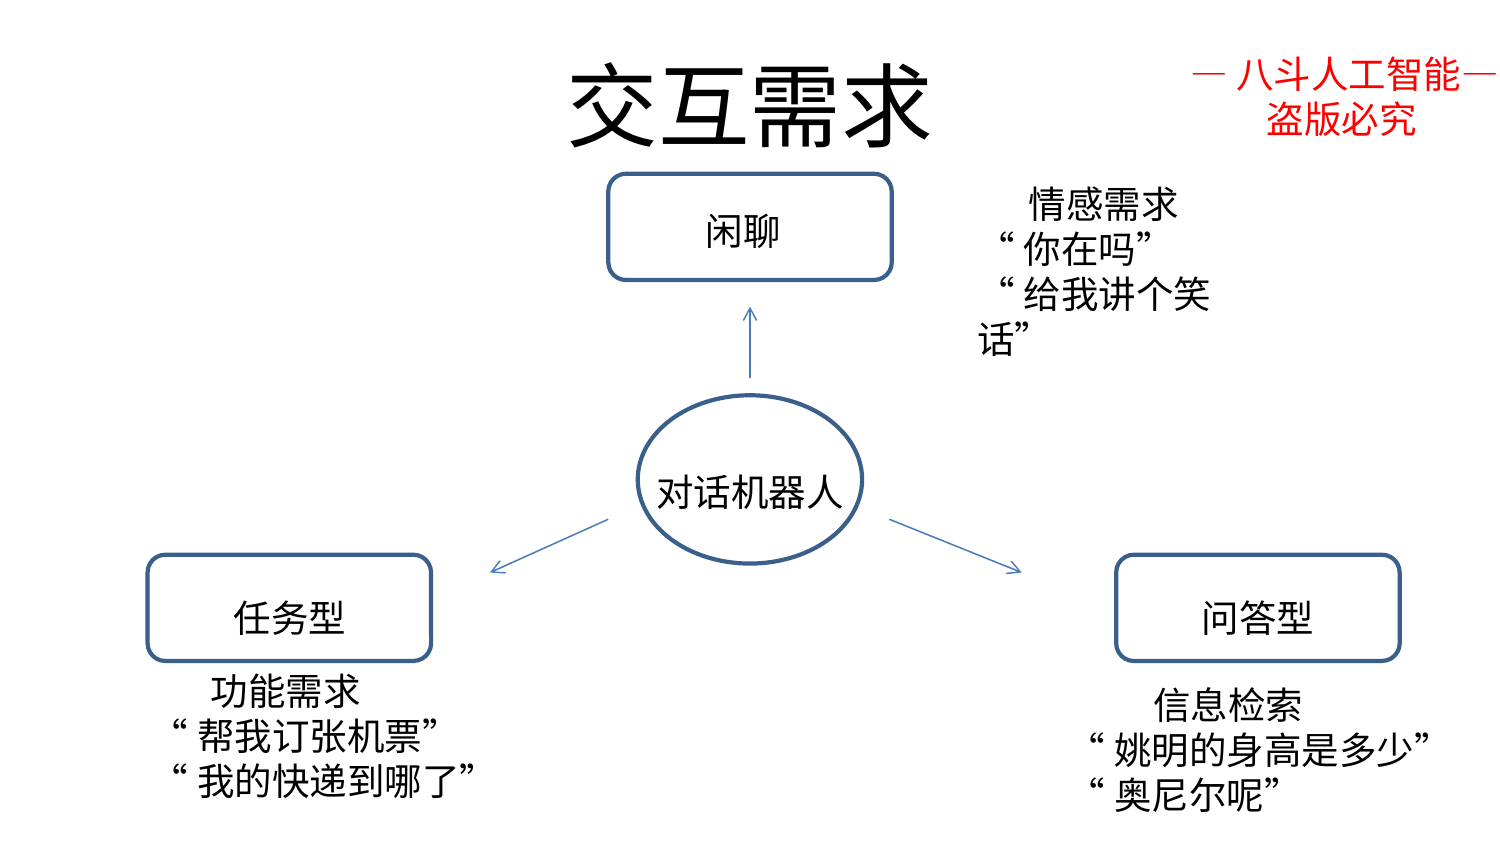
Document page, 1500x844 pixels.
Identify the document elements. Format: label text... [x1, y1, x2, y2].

text_box 对话机器人 [641, 461, 866, 522]
text_box 信息检索 “姚明的身高是多少” “奥尼尔呢” [1053, 674, 1500, 825]
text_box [889, 519, 1022, 573]
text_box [489, 519, 609, 573]
text_box [606, 171, 894, 283]
text_box [635, 393, 862, 506]
text_box 任务型 [218, 587, 473, 648]
text_box 功能需求 “帮我订张机票” “我的快递到哪了” [135, 661, 514, 811]
text_box [1114, 552, 1402, 664]
text_box 情感需求 “你在吗” “给我讲个笑话” [962, 173, 1258, 369]
text_box —八斗人工智能— 盗版必究 [1175, 44, 1500, 149]
text_box 闲聊 [690, 200, 821, 261]
title 交互需求 [75, 33, 1425, 175]
text_box [145, 552, 434, 661]
text_box [650, 522, 850, 566]
text_box 问答型 [1187, 587, 1441, 648]
